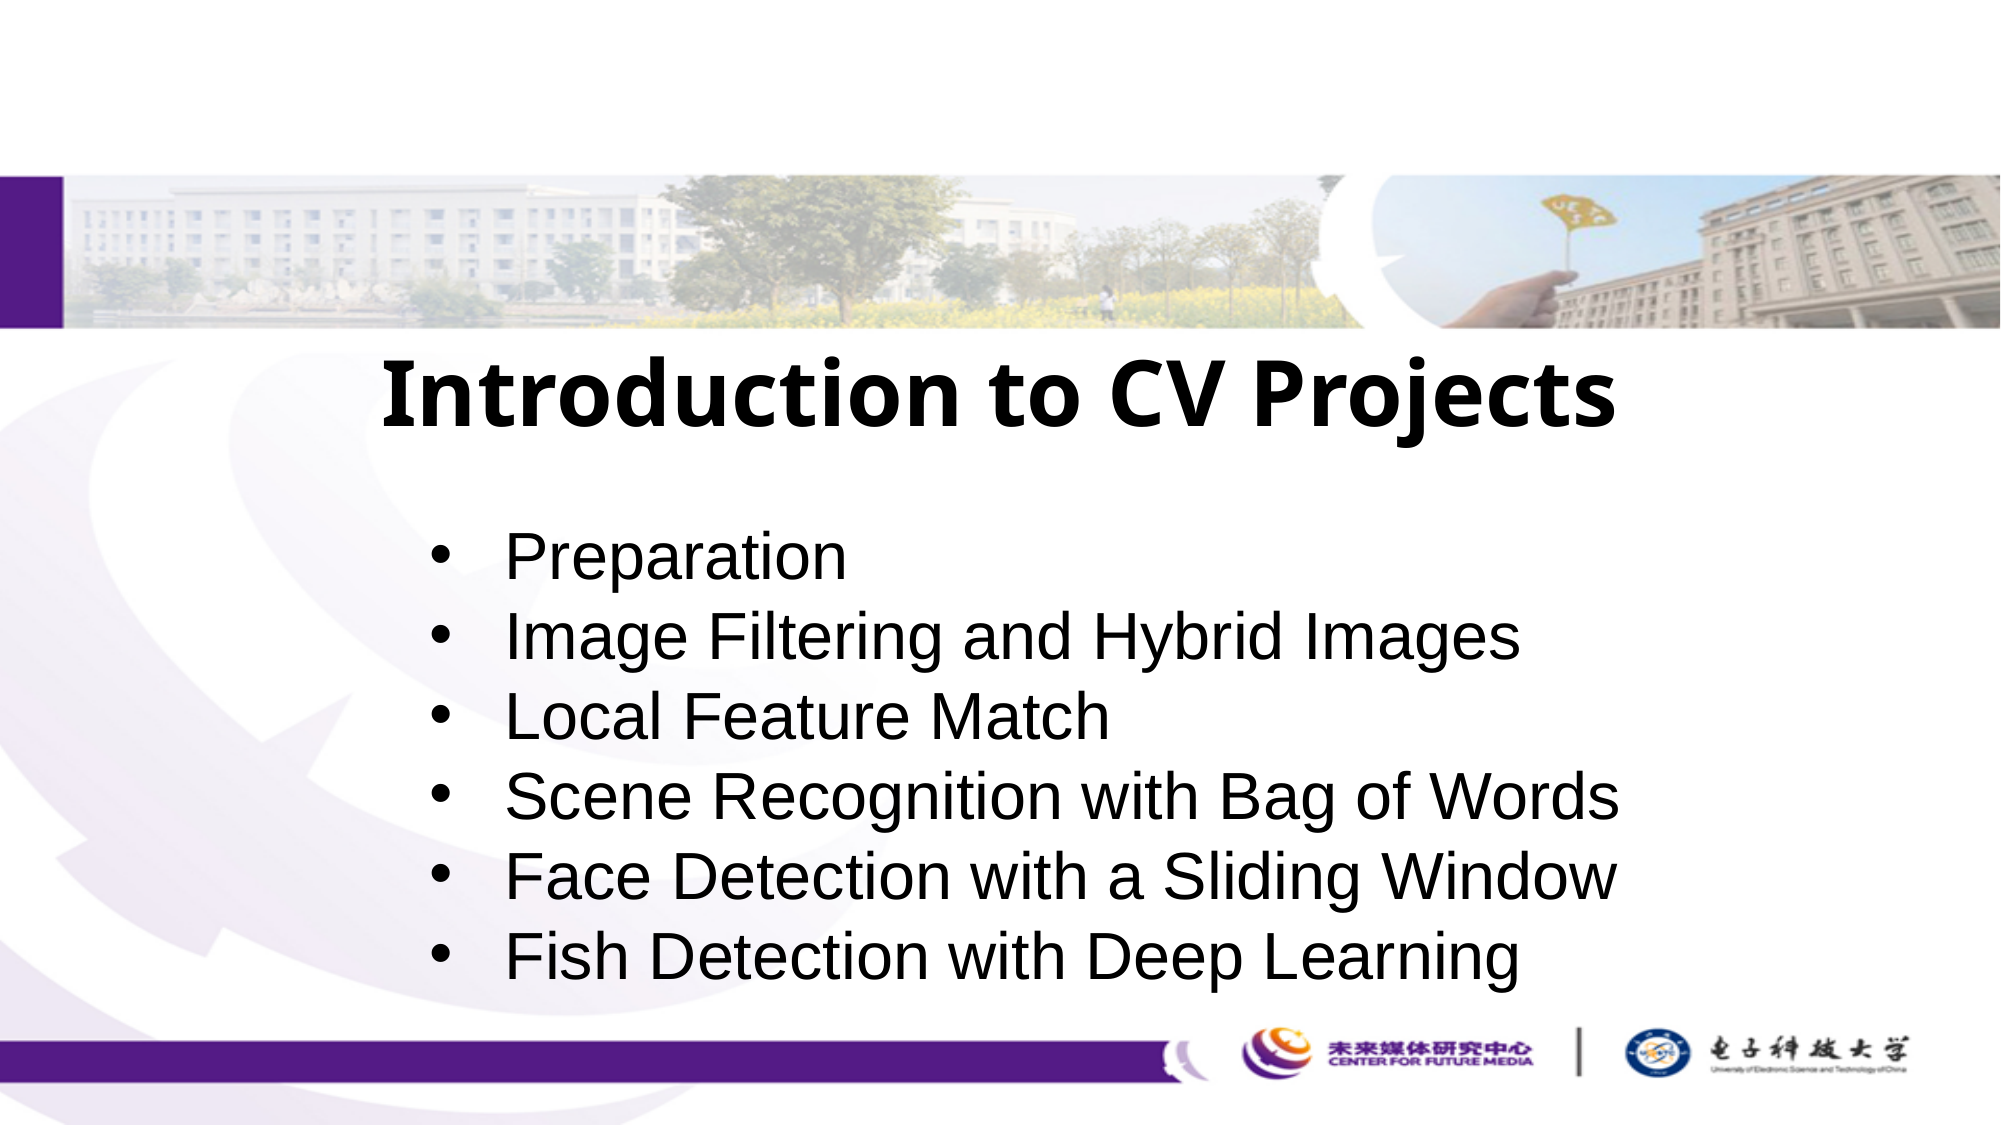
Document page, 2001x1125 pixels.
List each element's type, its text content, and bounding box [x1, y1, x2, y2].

picture [0, 0, 2001, 1125]
title Introduction to CV Projects [137, 288, 1863, 506]
text_box Preparation Image Filtering and Hybrid Images Local Feature Match Scene Recognition with Bag of Words Face Detection with a Sliding Window Fish Detection with Deep Learning [414, 505, 1799, 1000]
